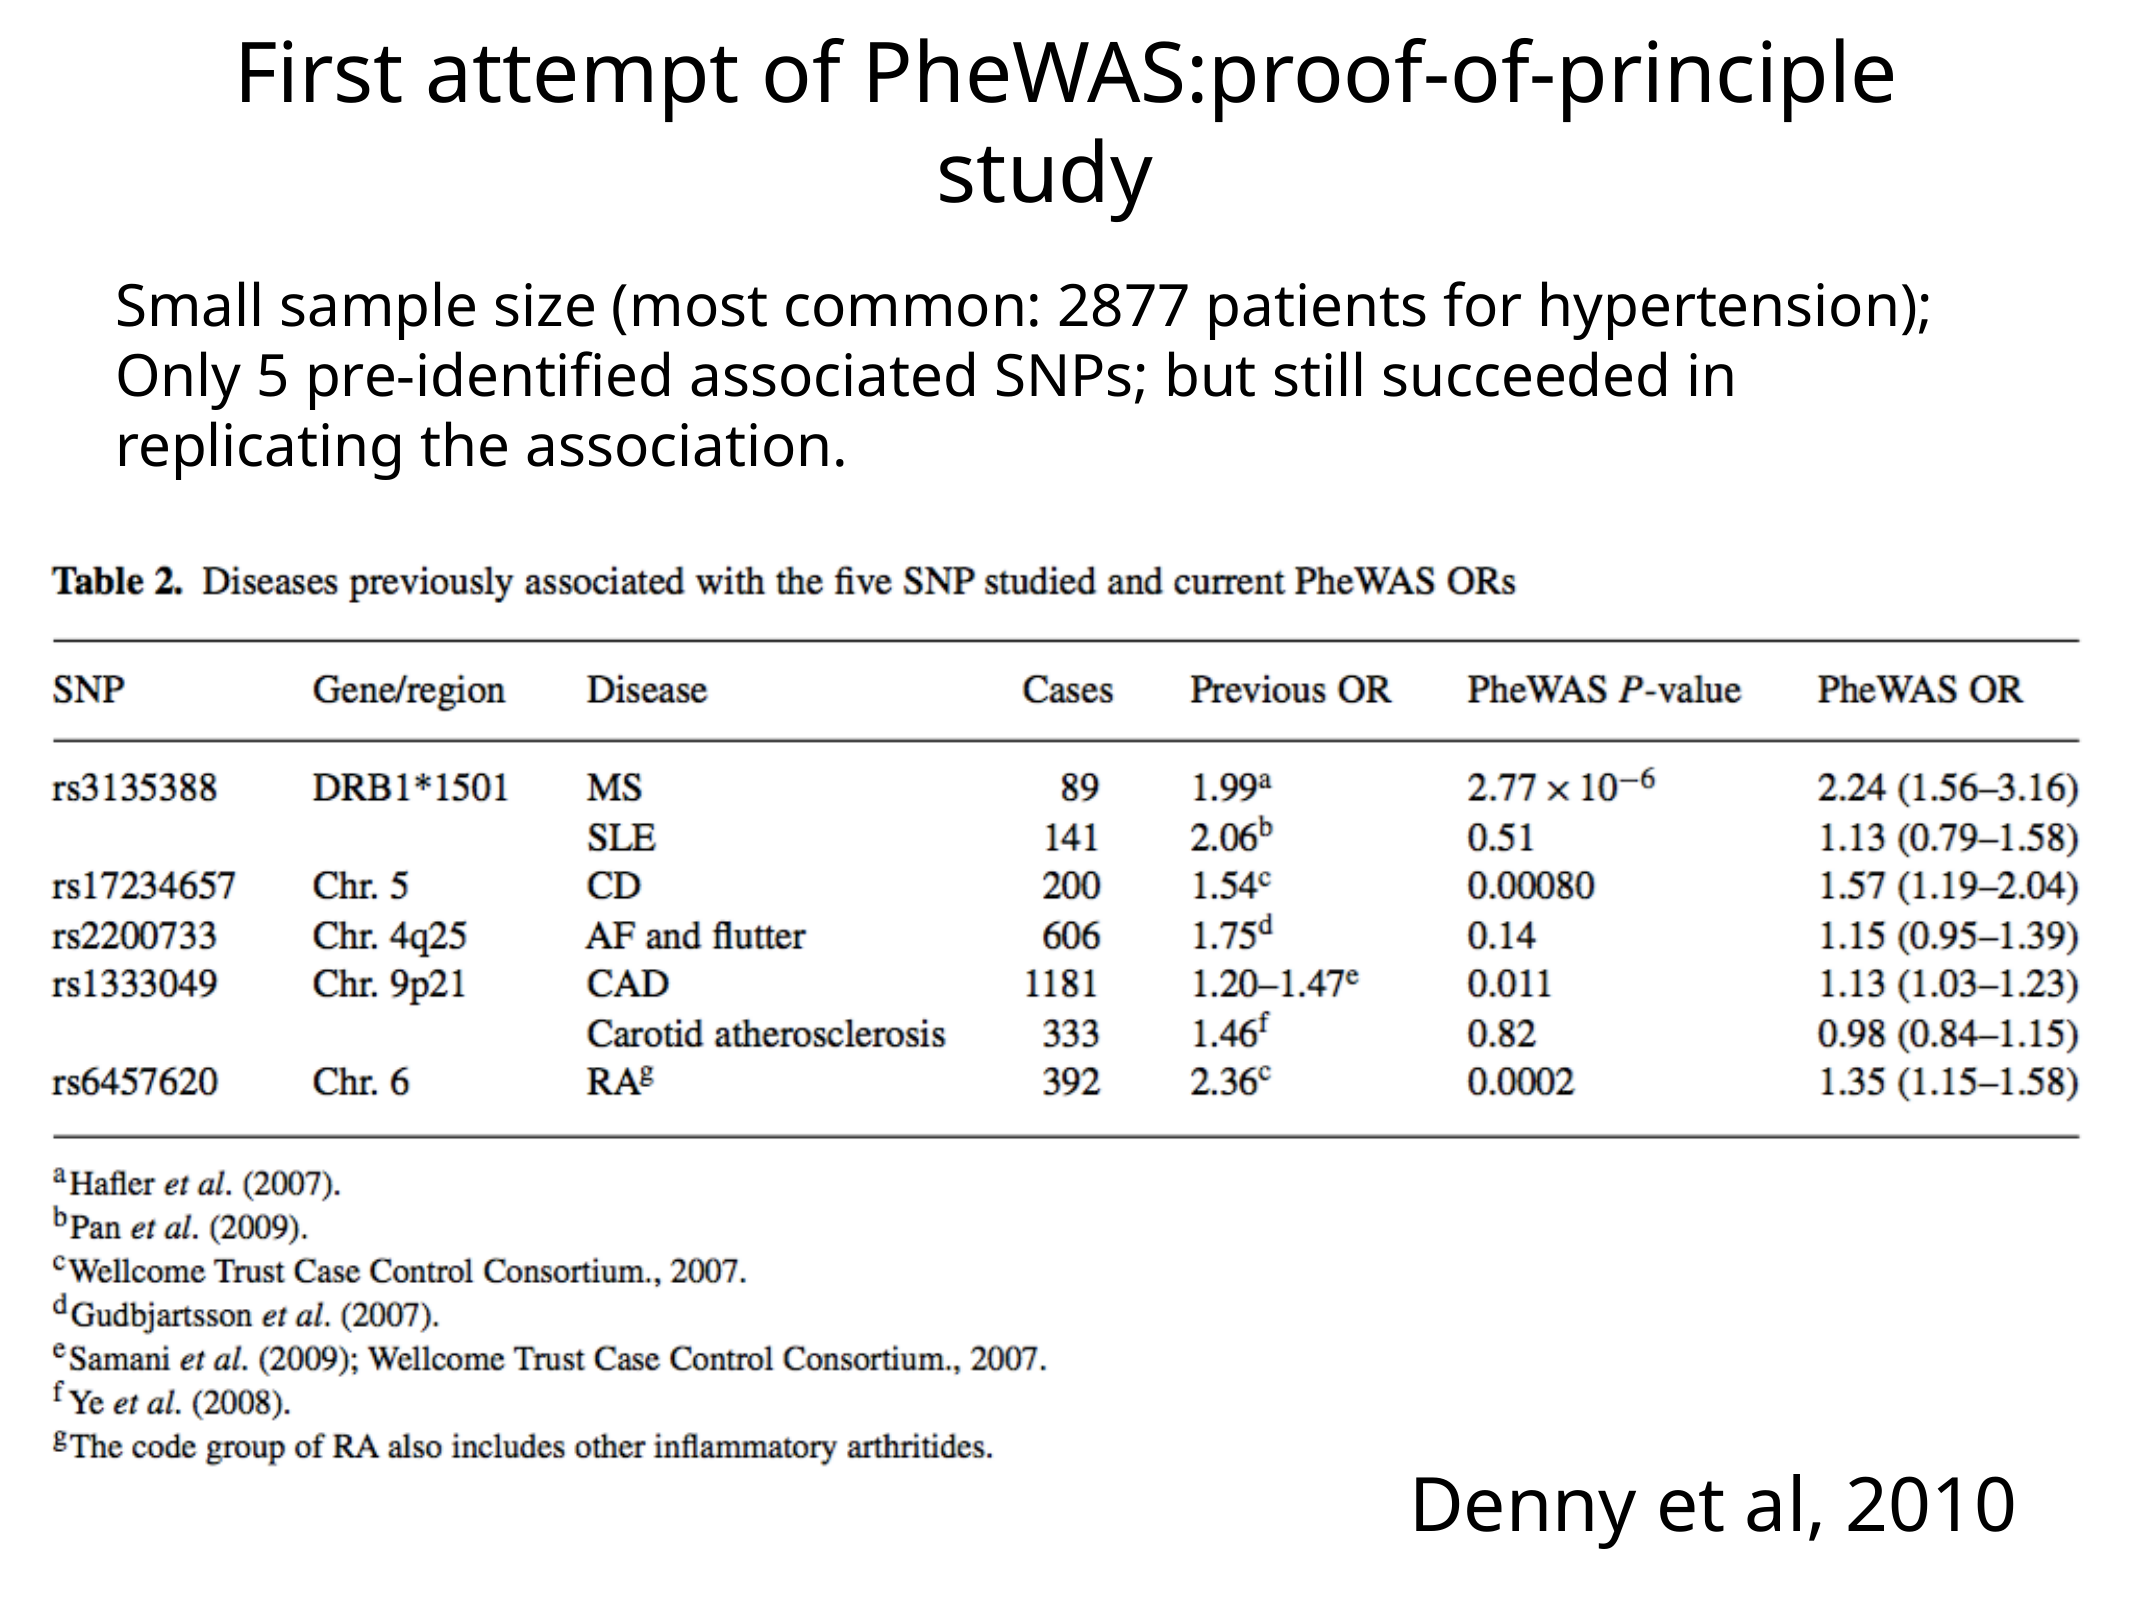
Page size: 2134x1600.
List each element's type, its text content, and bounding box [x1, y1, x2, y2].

text_box Denny et al, 2010 [1400, 1511, 2027, 1555]
text_box Small sample size (most common: 2877 patients for hypertension); Only 5 pre-identified associated SNPs; but still succeeded in replicating the association. [107, 259, 2027, 487]
title First attempt of PheWAS:proof-of-principle study [155, 24, 1978, 214]
picture [28, 532, 2105, 1502]
